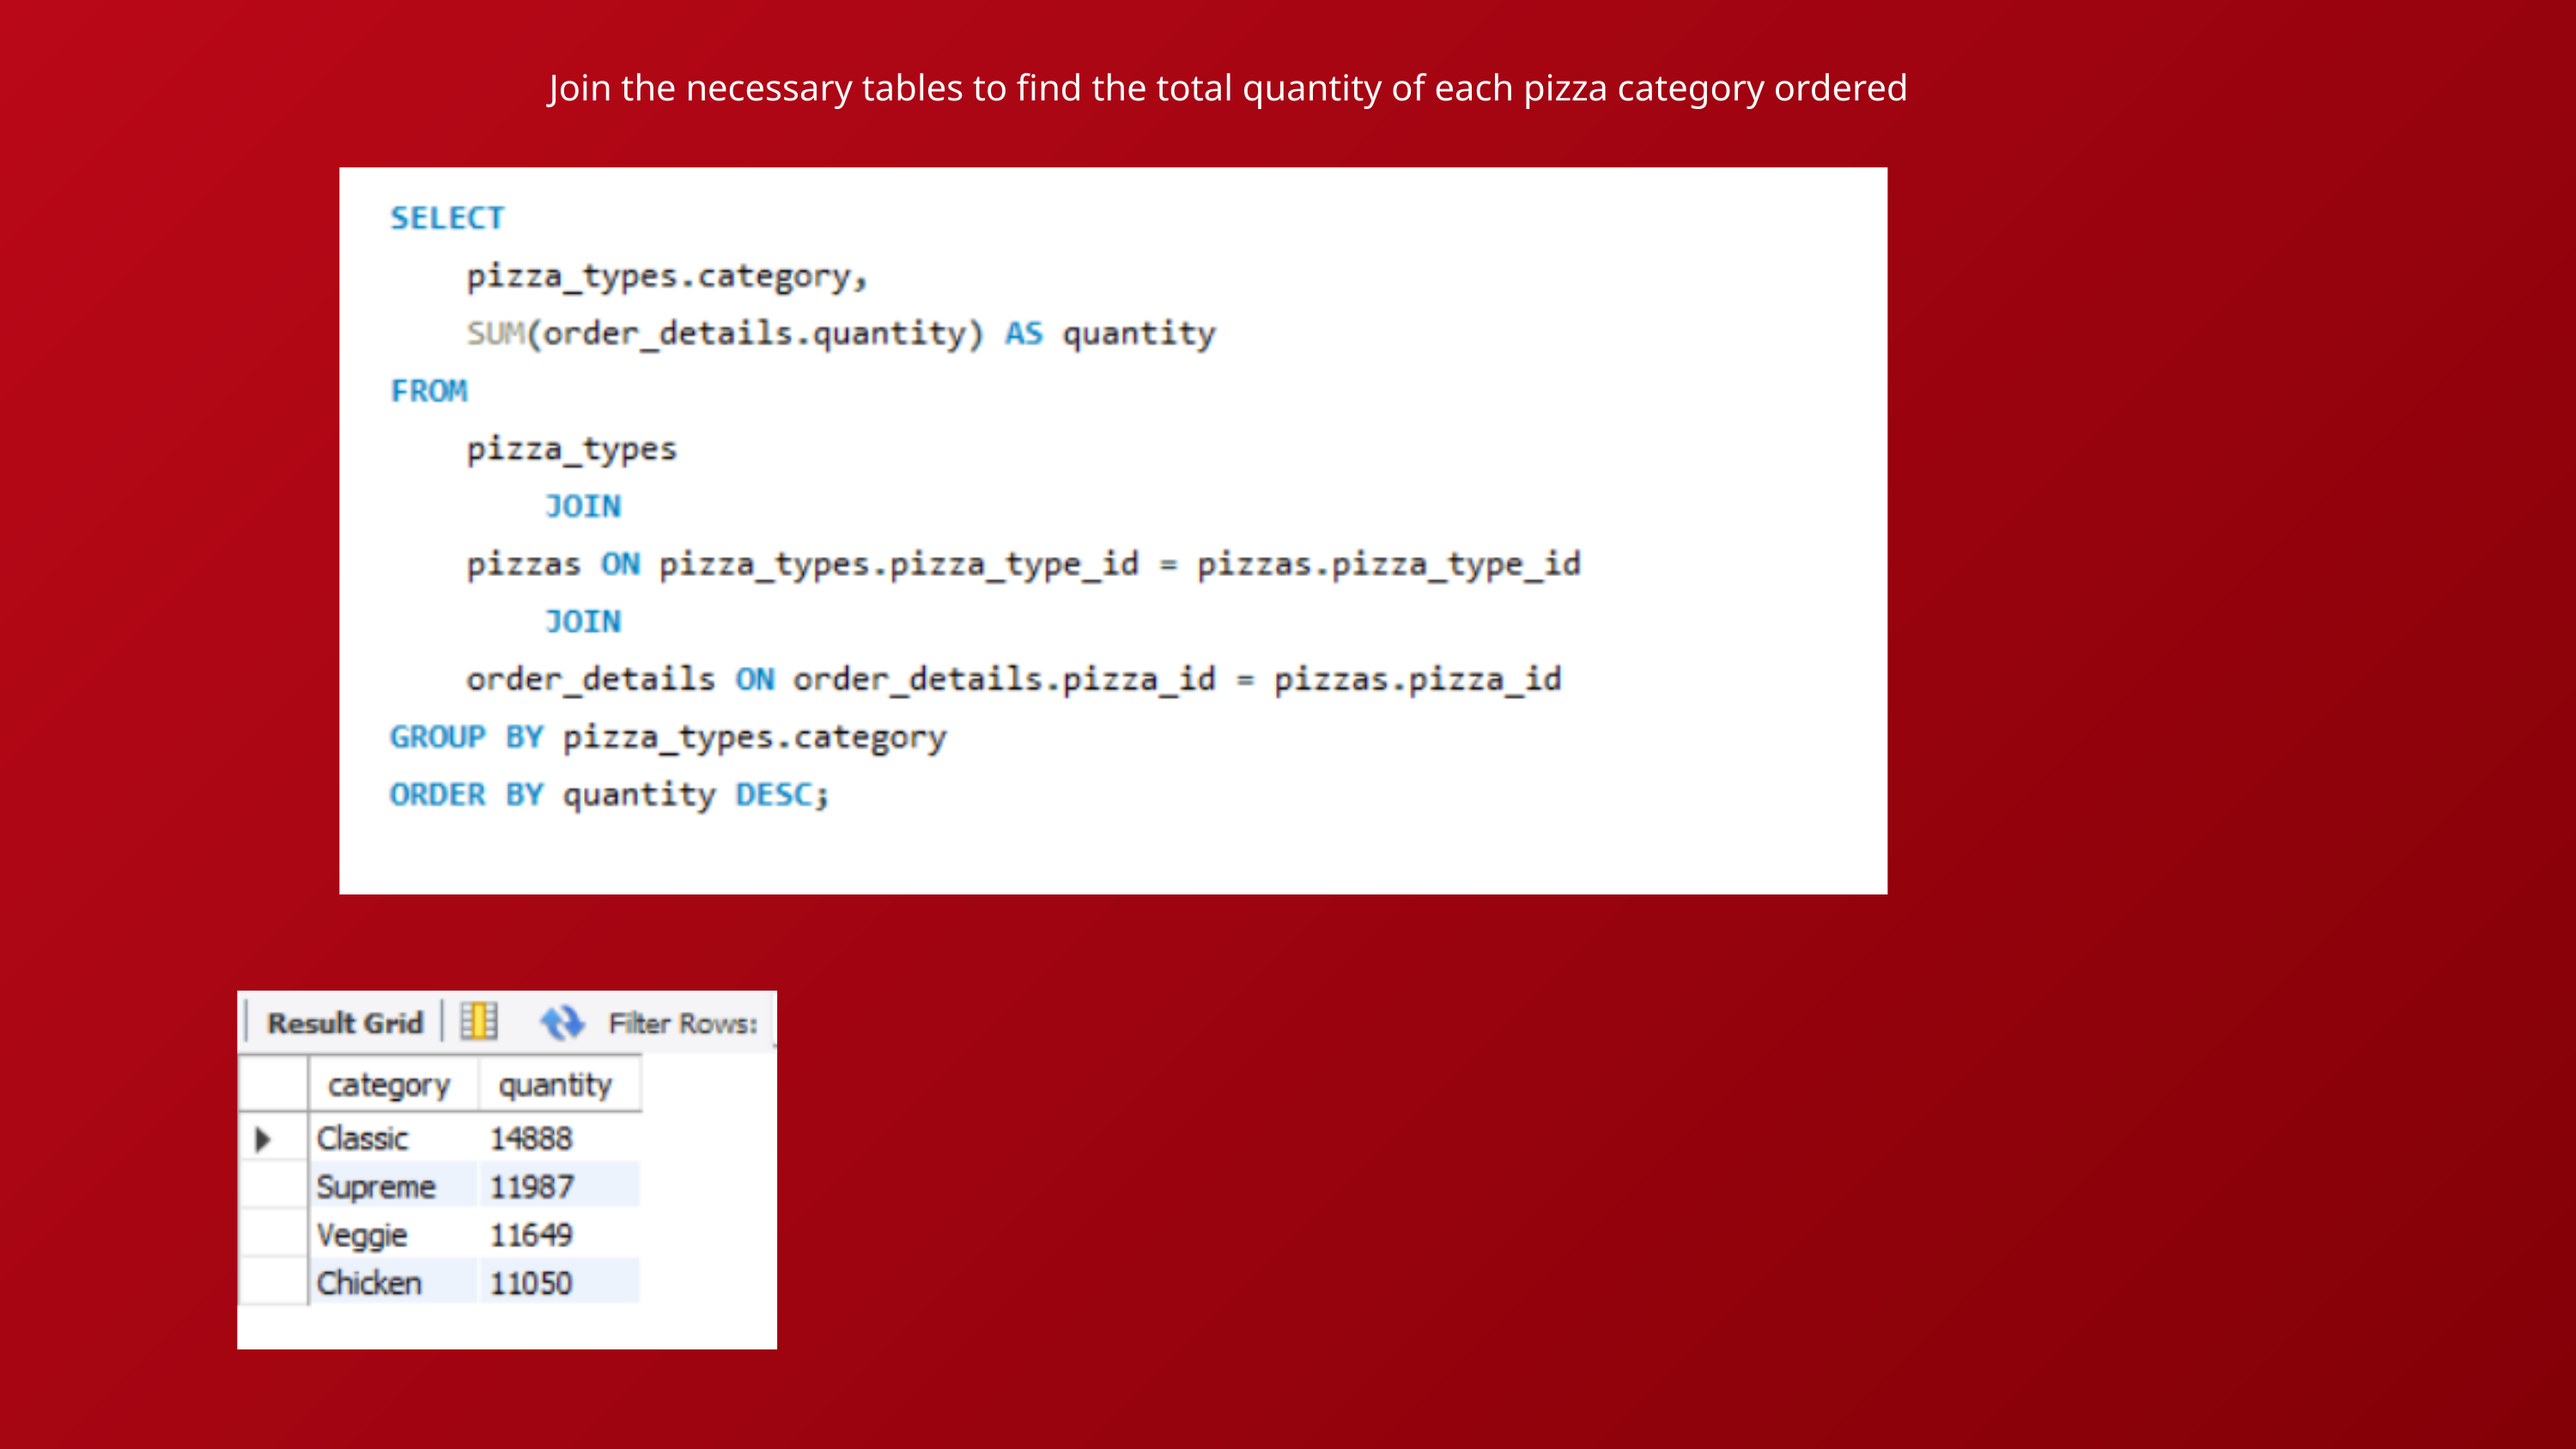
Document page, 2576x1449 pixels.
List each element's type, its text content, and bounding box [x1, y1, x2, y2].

text_box [339, 167, 1888, 894]
text_box [237, 991, 778, 1349]
text_box Join the necessary tables to find the total quantity of each pizza category ordered [316, 71, 2133, 108]
